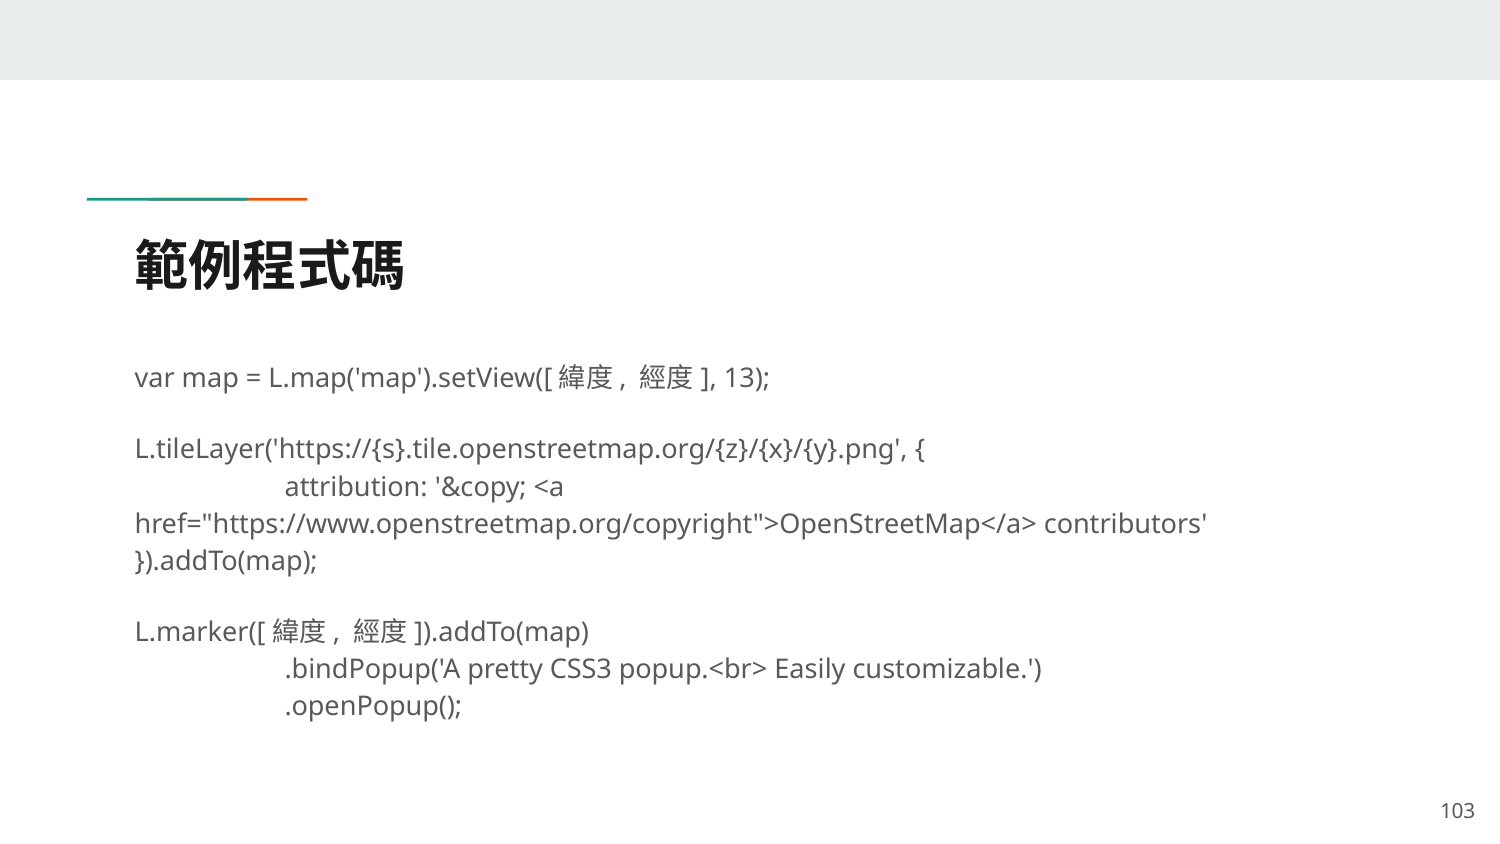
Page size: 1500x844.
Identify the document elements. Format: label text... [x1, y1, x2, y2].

slide_number ‹#› [1400, 779, 1491, 844]
title 範例程式碼 [119, 216, 1381, 305]
list var map = L.map('map').setView([緯度, 經度], 13); L.tileLayer('https://{s}.tile.openstreetmap.org/{z}/{x}/{y}.png', { attribution: '&copy; <a href="https://www.openstreetmap.org/copyright">OpenStreetMap</a> contributors' }).addTo(map); L.marker([緯度, 經度]).addTo(map) .bindPopup('A pretty CSS3 popup.<br> Easily customizable.') .openPopup(); [119, 341, 1381, 753]
